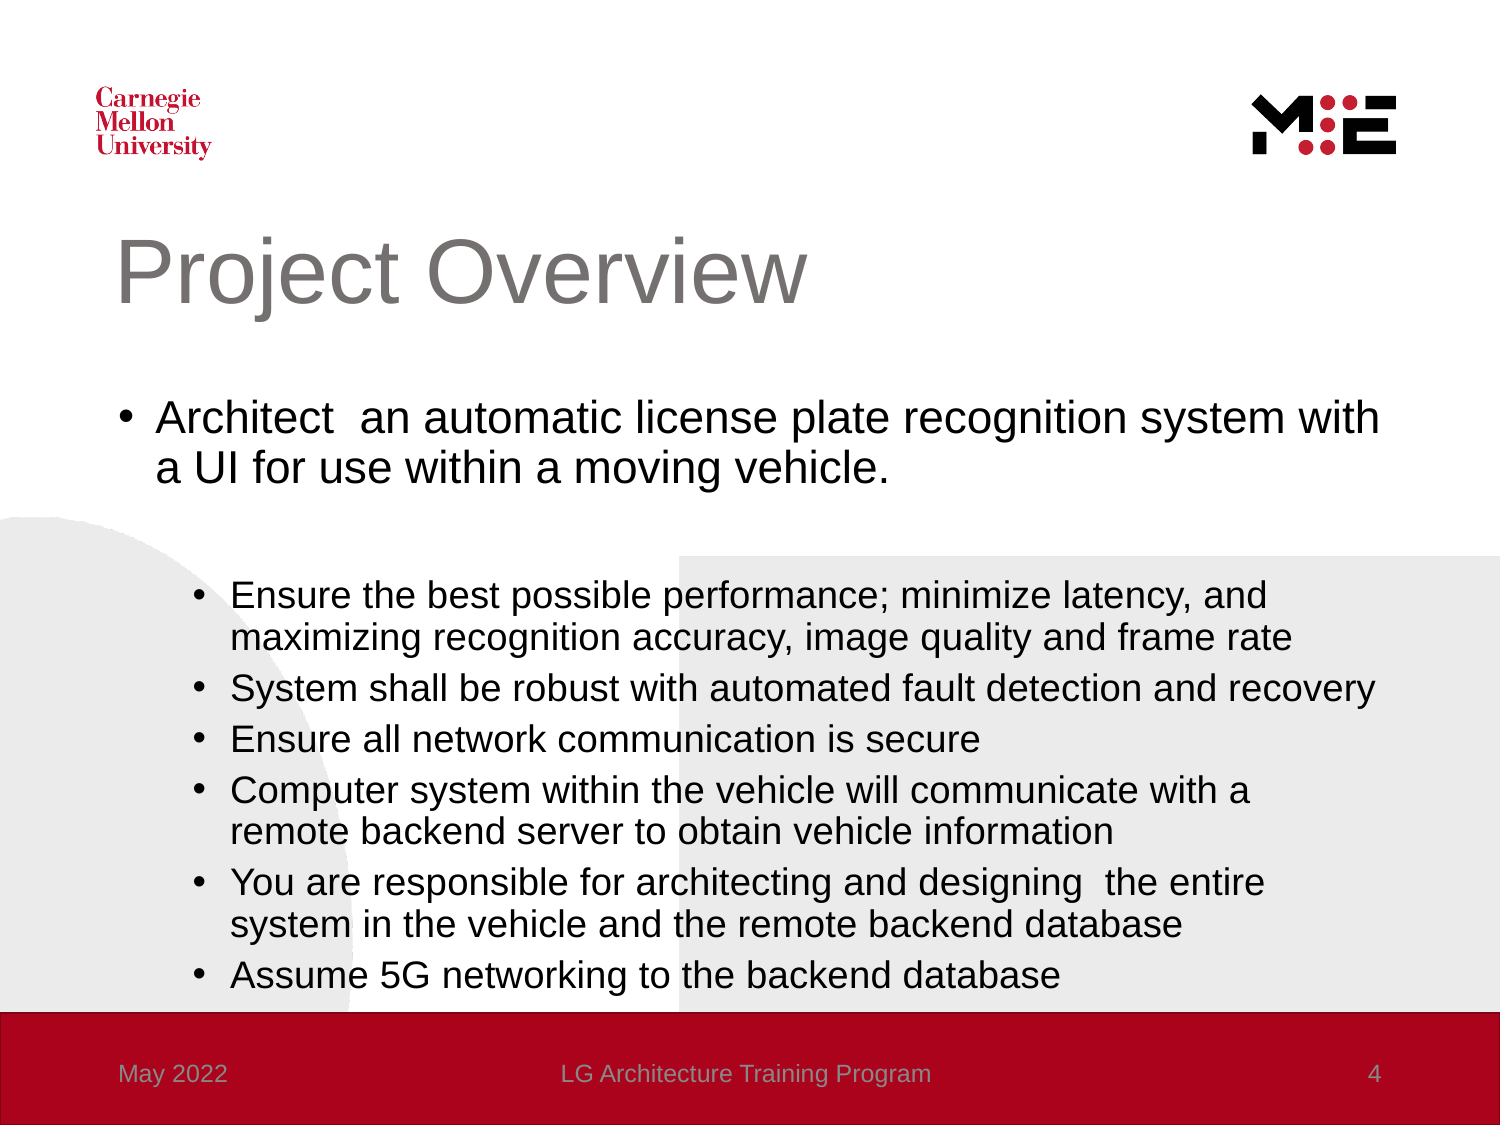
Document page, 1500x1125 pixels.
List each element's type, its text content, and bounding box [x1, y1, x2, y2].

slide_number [103, 1042, 441, 1103]
list Architect an automatic license plate recognition system with a UI for use within a moving vehicle. Ensure the best possible performance; minimize latency, and maximizing recognition accuracy, image quality and frame rate System shall be robust with automated fault detection and recovery Ensure all network communication is secure Computer system within the vehicle will communicate with a remote backend server to obtain vehicle information You are responsible for architecting and designing the entire system in the vehicle and the remote backend database Assume 5G networking to the backend database [103, 386, 1397, 1014]
footer LG Architecture Training Program [496, 1042, 1004, 1103]
title Project Overview [99, 216, 1394, 367]
slide_number 4 [1059, 1042, 1397, 1103]
picture [0, 0, 1500, 1012]
